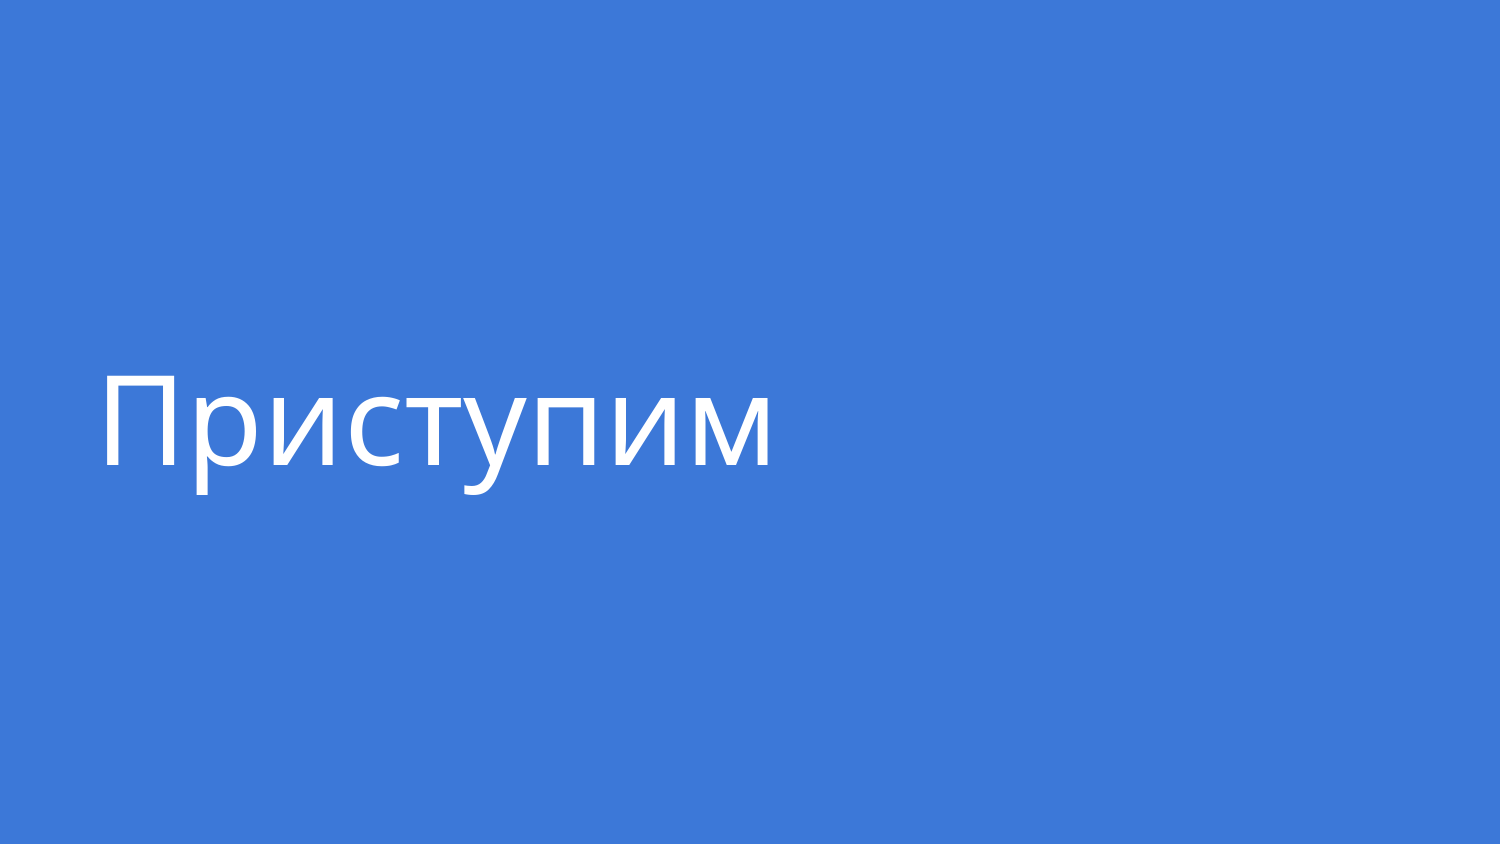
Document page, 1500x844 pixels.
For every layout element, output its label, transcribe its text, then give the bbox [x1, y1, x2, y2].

title Приступим [80, 80, 1102, 752]
